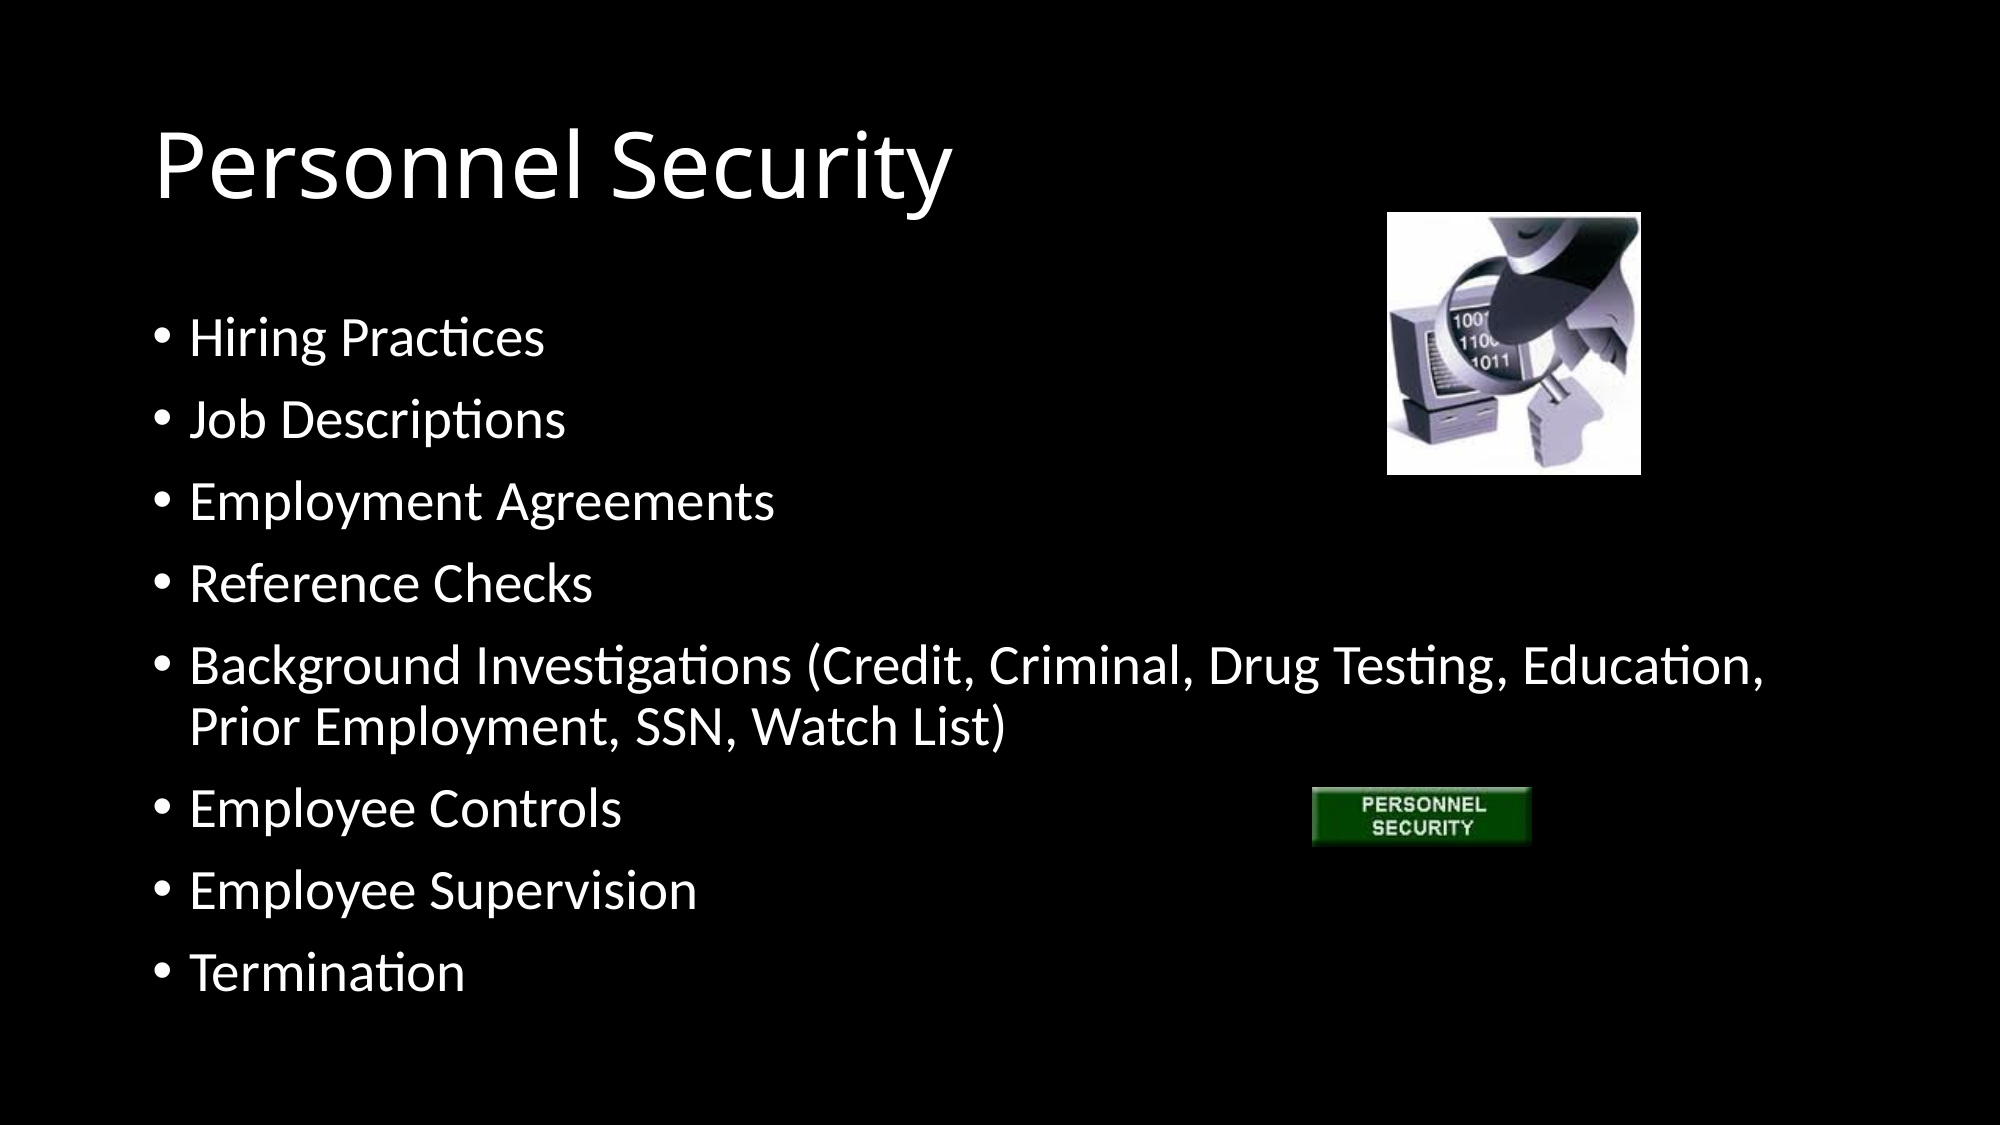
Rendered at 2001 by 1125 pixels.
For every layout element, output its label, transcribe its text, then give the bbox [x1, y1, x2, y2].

list Hiring Practices Job Descriptions Employment Agreements Reference Checks Background Investigations (Credit, Criminal, Drug Testing, Education, Prior Employment, SSN, Watch List) Employee Controls Employee Supervision Termination [137, 299, 1863, 1014]
title Personnel Security [137, 59, 1863, 278]
picture [1312, 787, 1532, 847]
picture [1387, 212, 1641, 475]
